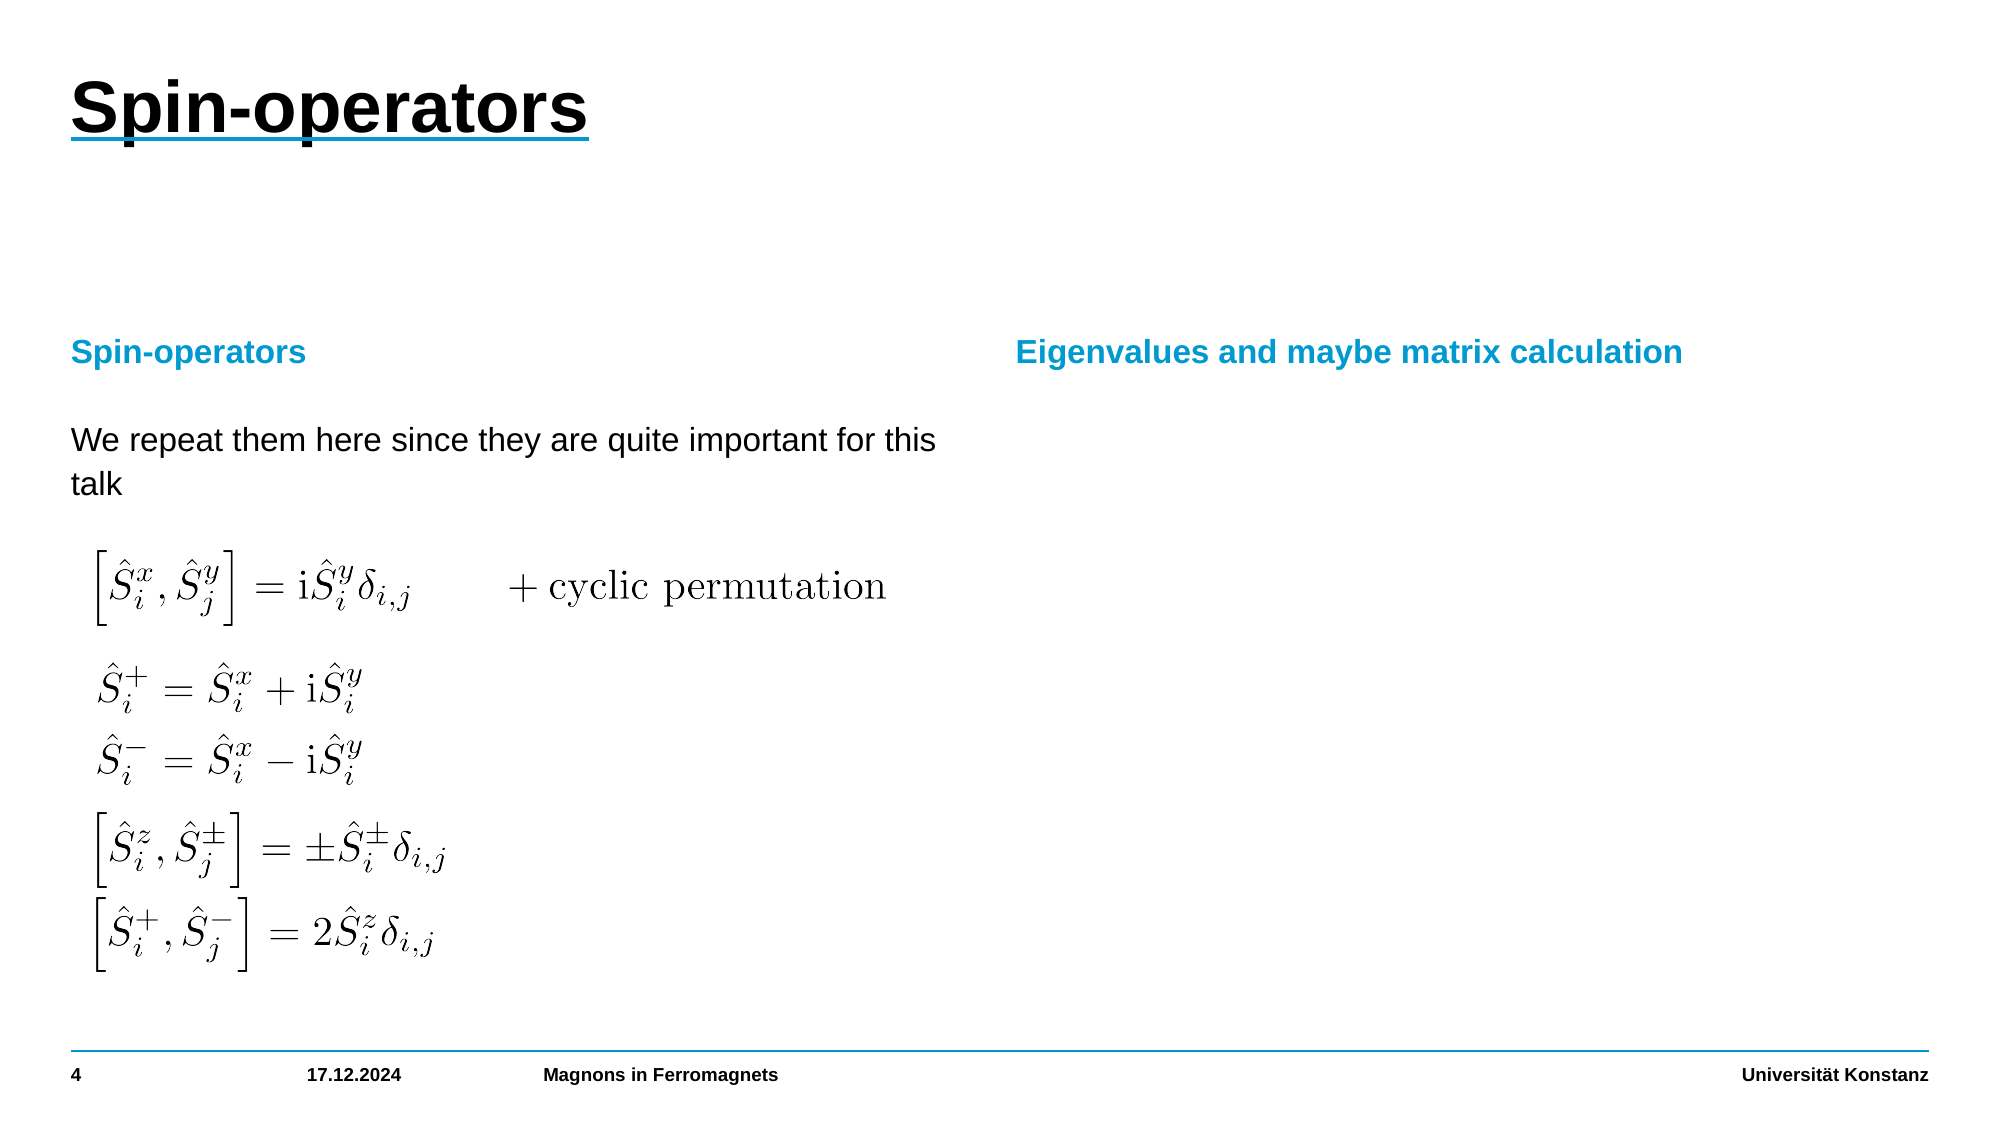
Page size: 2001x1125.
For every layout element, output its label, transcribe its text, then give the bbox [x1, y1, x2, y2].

list Eigenvalues and maybe matrix calculation [1015, 326, 1930, 1000]
list Spin-operators We repeat them here since they are quite important for this talk [70, 326, 985, 1000]
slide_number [306, 1058, 512, 1094]
picture [96, 812, 445, 888]
picture [96, 662, 362, 786]
picture [96, 550, 886, 626]
footer Magnons in Ferromagnets [543, 1058, 1489, 1094]
slide_number 4 [70, 1058, 276, 1094]
title Spin-operators [70, 66, 1457, 268]
picture [96, 897, 433, 973]
text_box L.Šmejkal et al. PRX 12, 031042 (2022) [93, 815, 447, 897]
